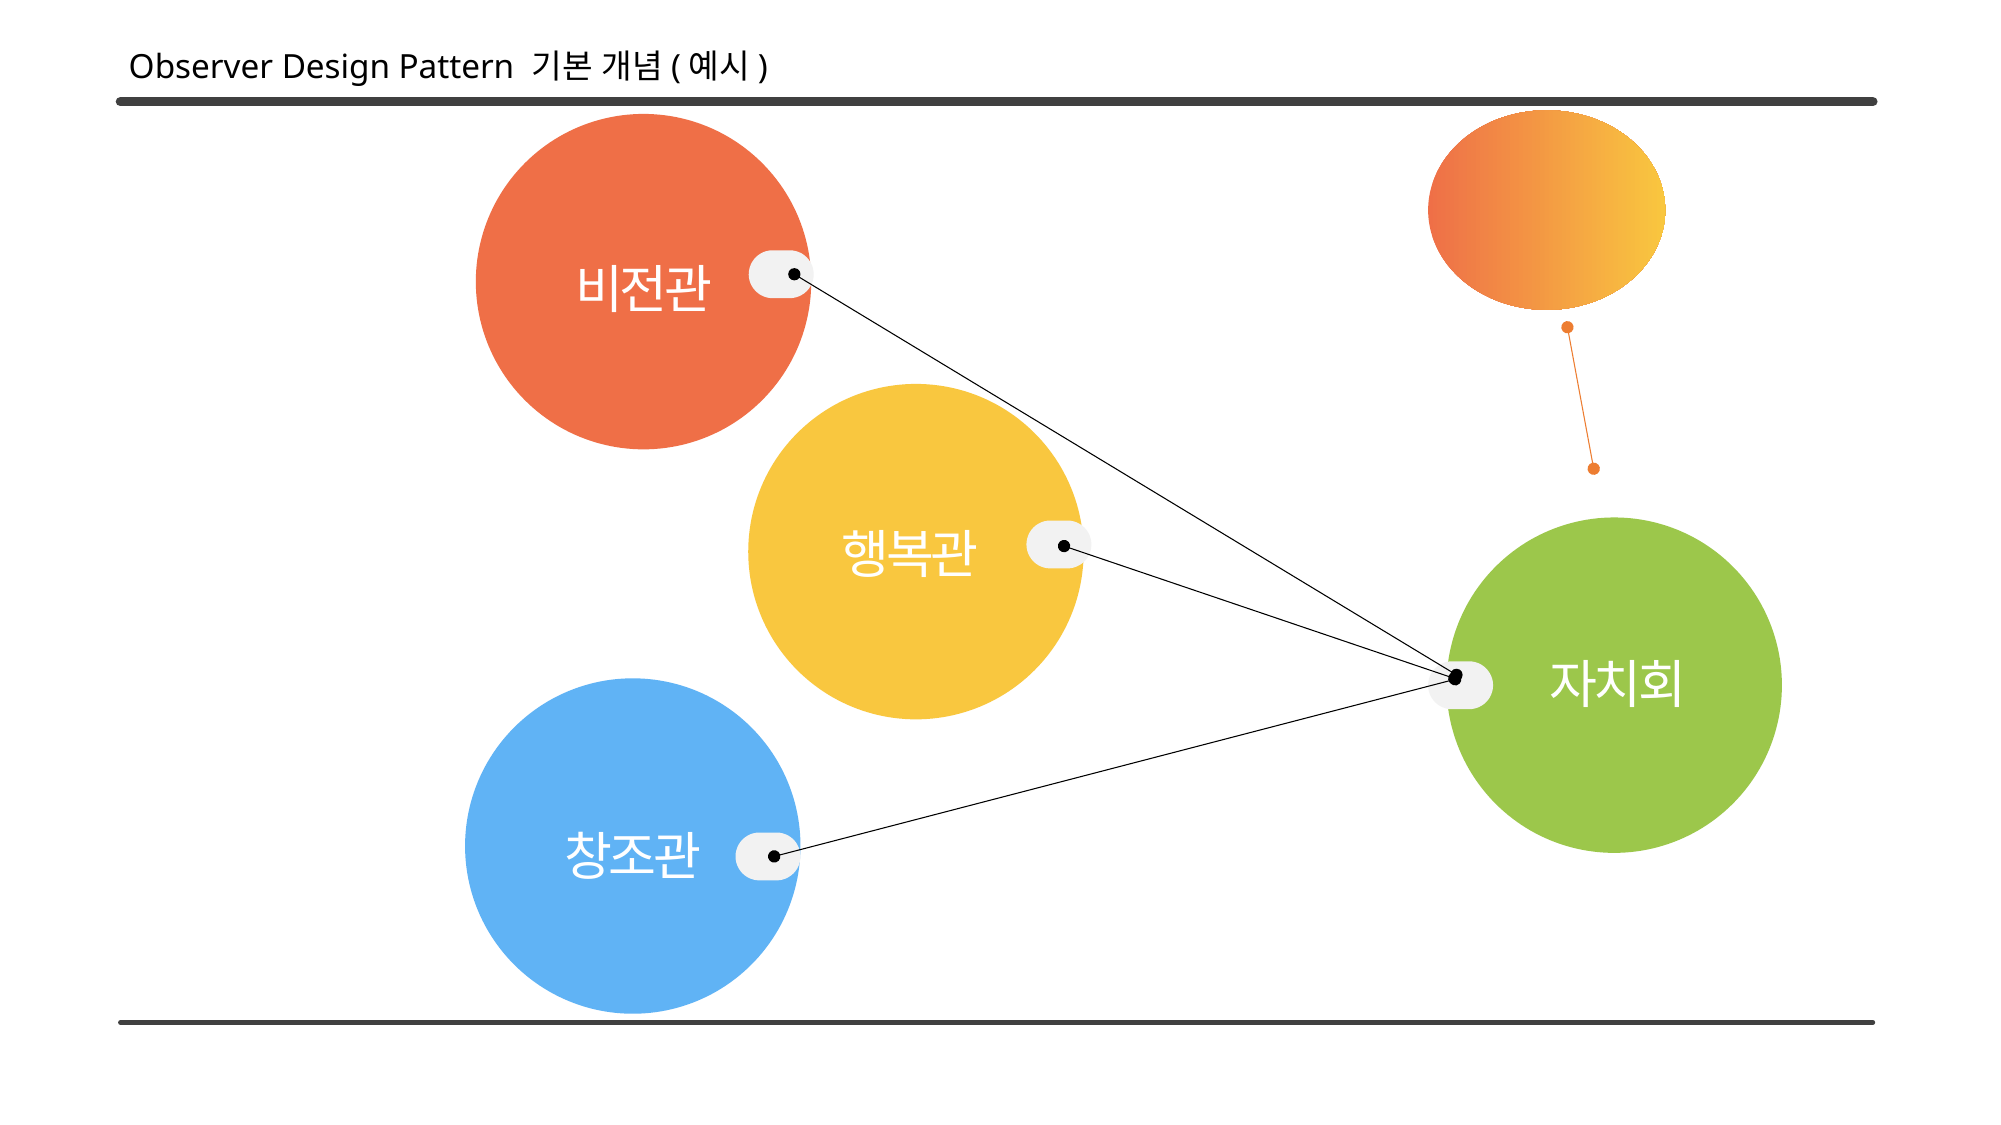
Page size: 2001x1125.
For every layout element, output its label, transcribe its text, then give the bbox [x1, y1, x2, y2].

text_box [1427, 109, 1667, 311]
text_box [734, 831, 802, 882]
text_box [1456, 516, 1783, 854]
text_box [794, 274, 1457, 675]
text_box Observer Design Pattern 기본 개념(예시) [114, 37, 792, 93]
text_box [747, 435, 794, 669]
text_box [1063, 675, 1455, 679]
text_box 창조관 [532, 815, 733, 893]
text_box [1567, 327, 1594, 469]
text_box [800, 675, 1032, 679]
text_box 비전관 [560, 248, 727, 327]
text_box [774, 679, 1456, 857]
text_box 자치회 [1534, 644, 1702, 722]
text_box [1456, 660, 1495, 711]
text_box [747, 249, 815, 300]
text_box [474, 112, 811, 451]
text_box [464, 677, 801, 1015]
